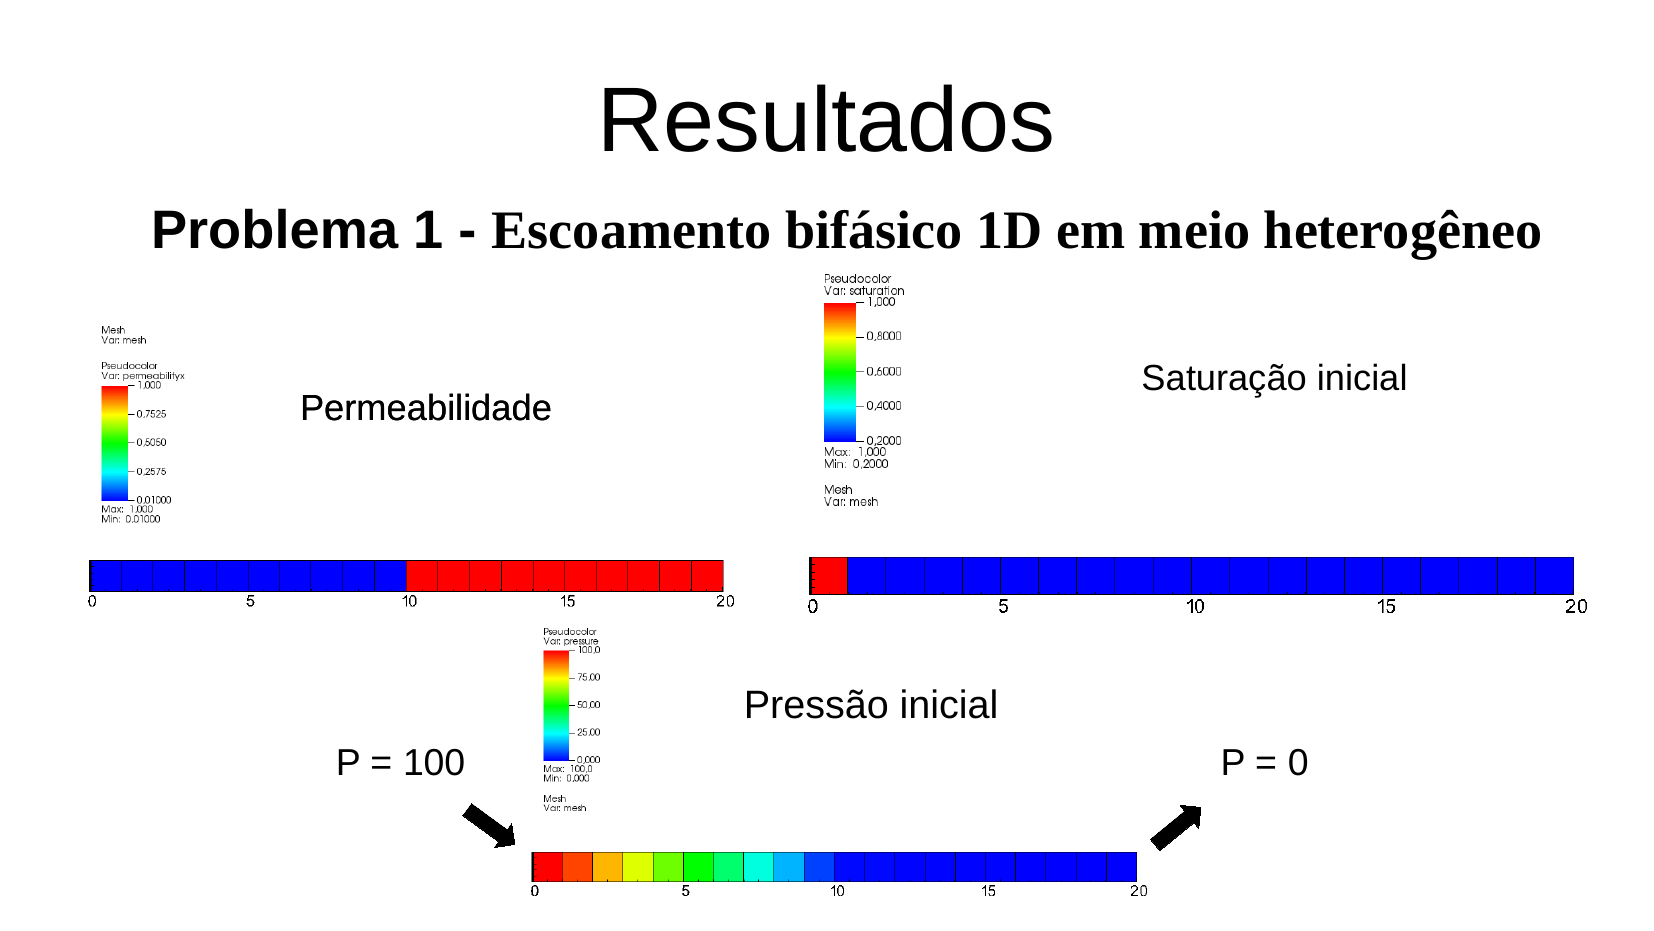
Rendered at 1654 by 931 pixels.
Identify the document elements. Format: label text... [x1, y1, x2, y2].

text_box [462, 803, 515, 848]
picture [80, 264, 1593, 909]
text_box [1152, 805, 1201, 851]
title Resultados [82, 37, 1571, 193]
list P = 0 [1152, 738, 1388, 798]
list P = 100 [206, 738, 523, 798]
list Problema 1 - Escoamento bifásico 1D em meio heterogêneo [0, 194, 1624, 272]
